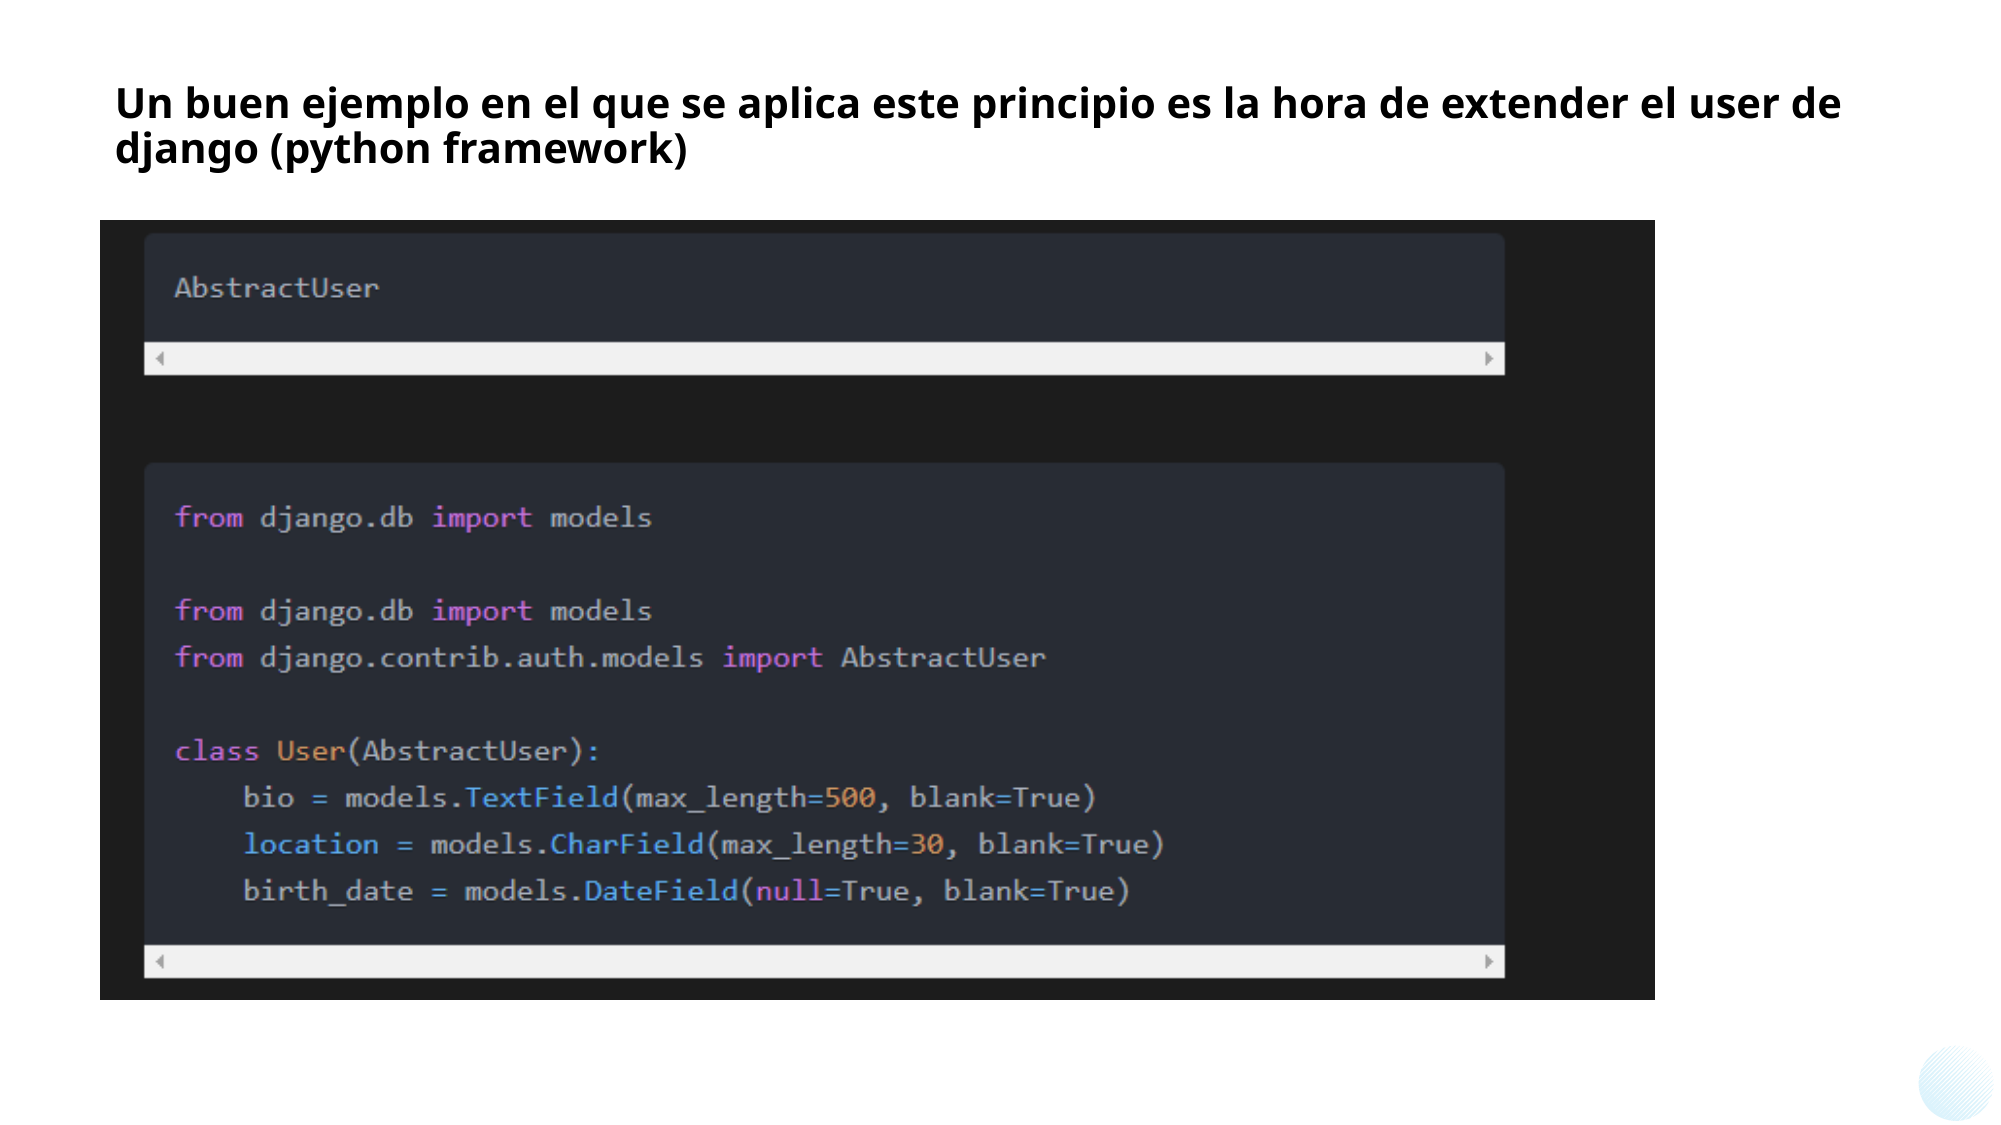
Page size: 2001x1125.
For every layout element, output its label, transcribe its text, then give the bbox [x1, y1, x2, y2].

picture [100, 220, 1655, 1000]
title Un buen ejemplo en el que se aplica este principio es la hora de extender el user de django (python framework) [100, 82, 1930, 173]
